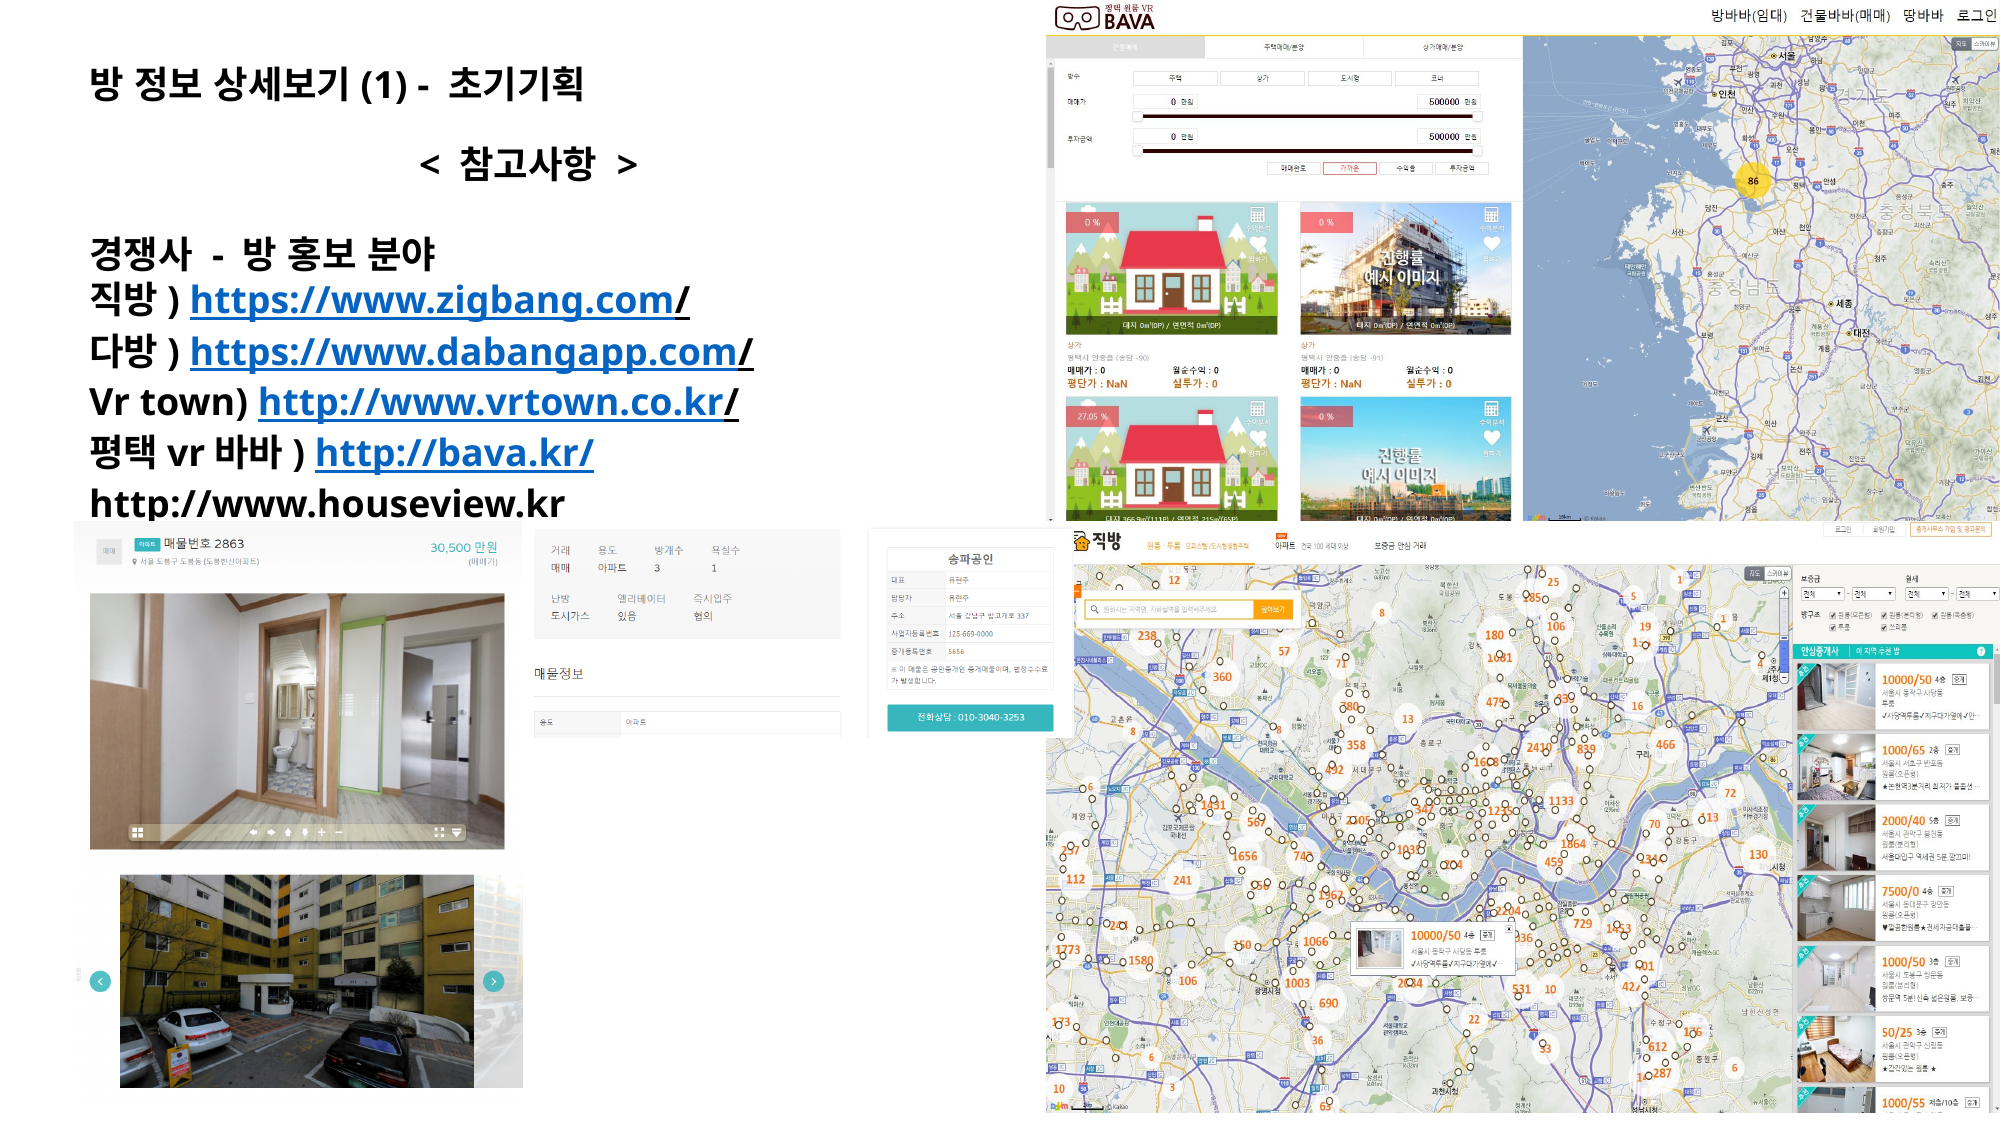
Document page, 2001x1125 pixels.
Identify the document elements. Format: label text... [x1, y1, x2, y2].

text_box < 참고사항 > 경쟁사 - 방 홍보 분야 직방) https://www.zigbang.com/ 다방) https://www.dabangapp.com/ Vr town) http://www.vrtown.co.kr/ 평택vr바바) http://bava.kr/ http://www.houseview.kr [74, 133, 984, 521]
picture [74, 0, 2000, 1113]
text_box 방 정보 상세보기(1) - 초기기획 [74, 53, 860, 114]
